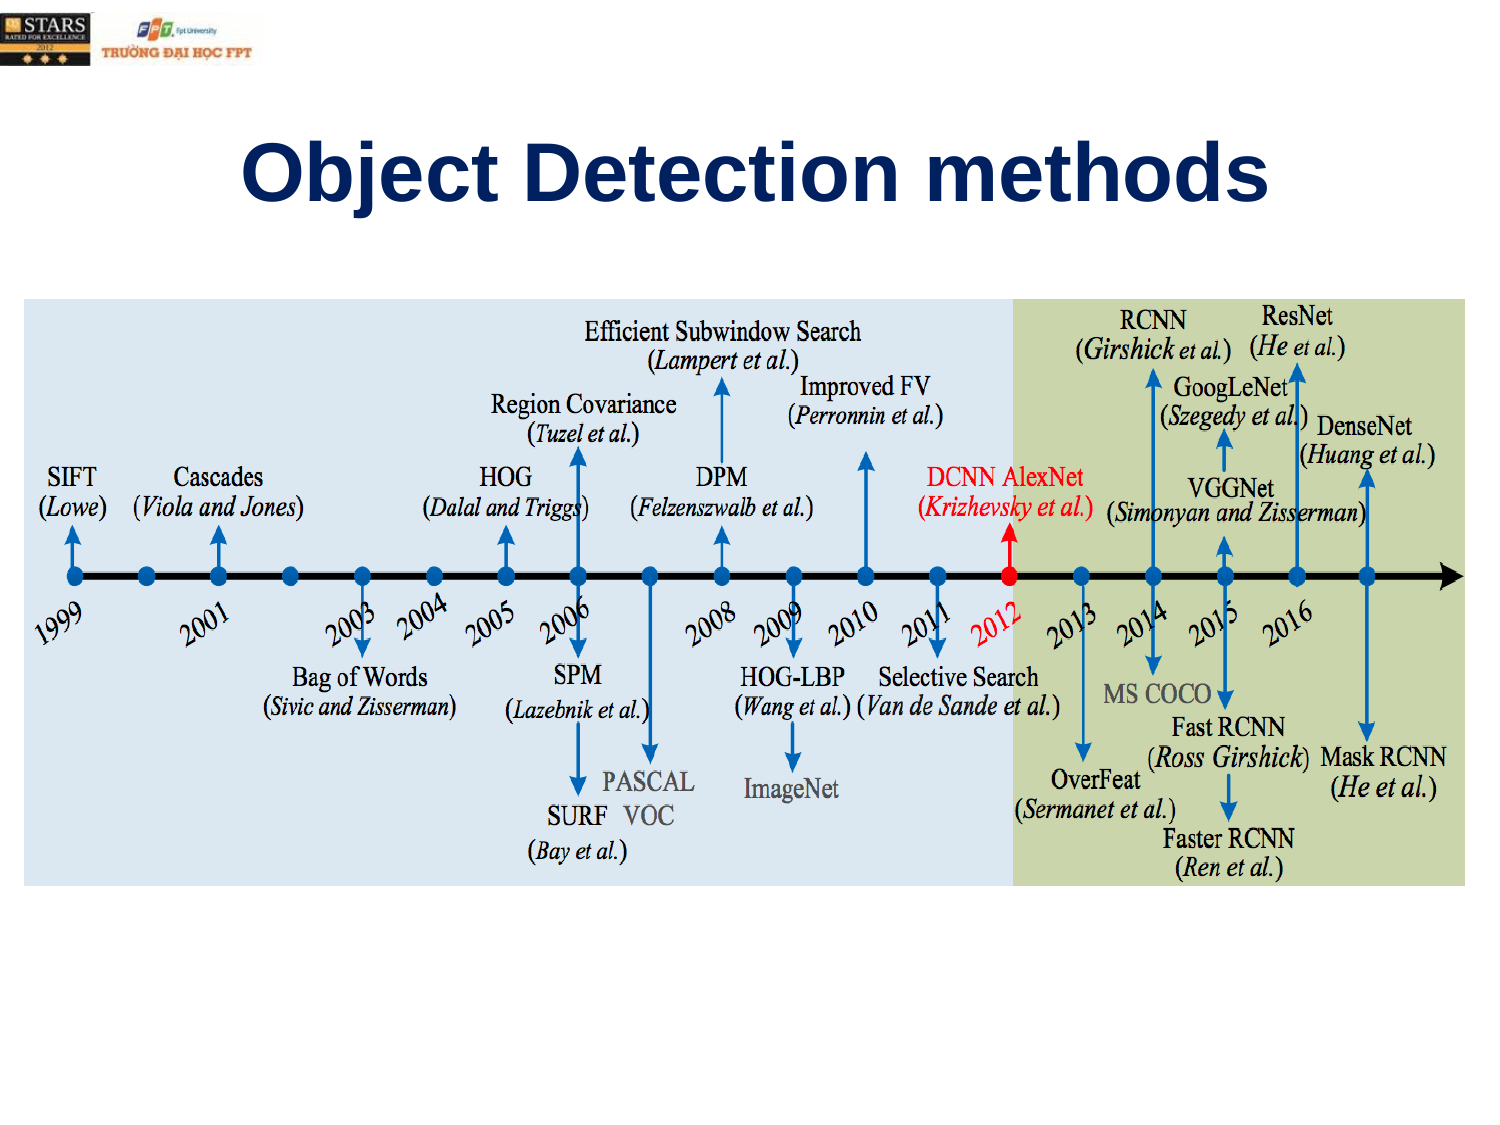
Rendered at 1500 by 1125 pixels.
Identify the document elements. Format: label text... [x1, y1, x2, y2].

picture [0, 12, 263, 66]
picture [24, 299, 1465, 888]
title Object Detection methods [80, 97, 1431, 240]
